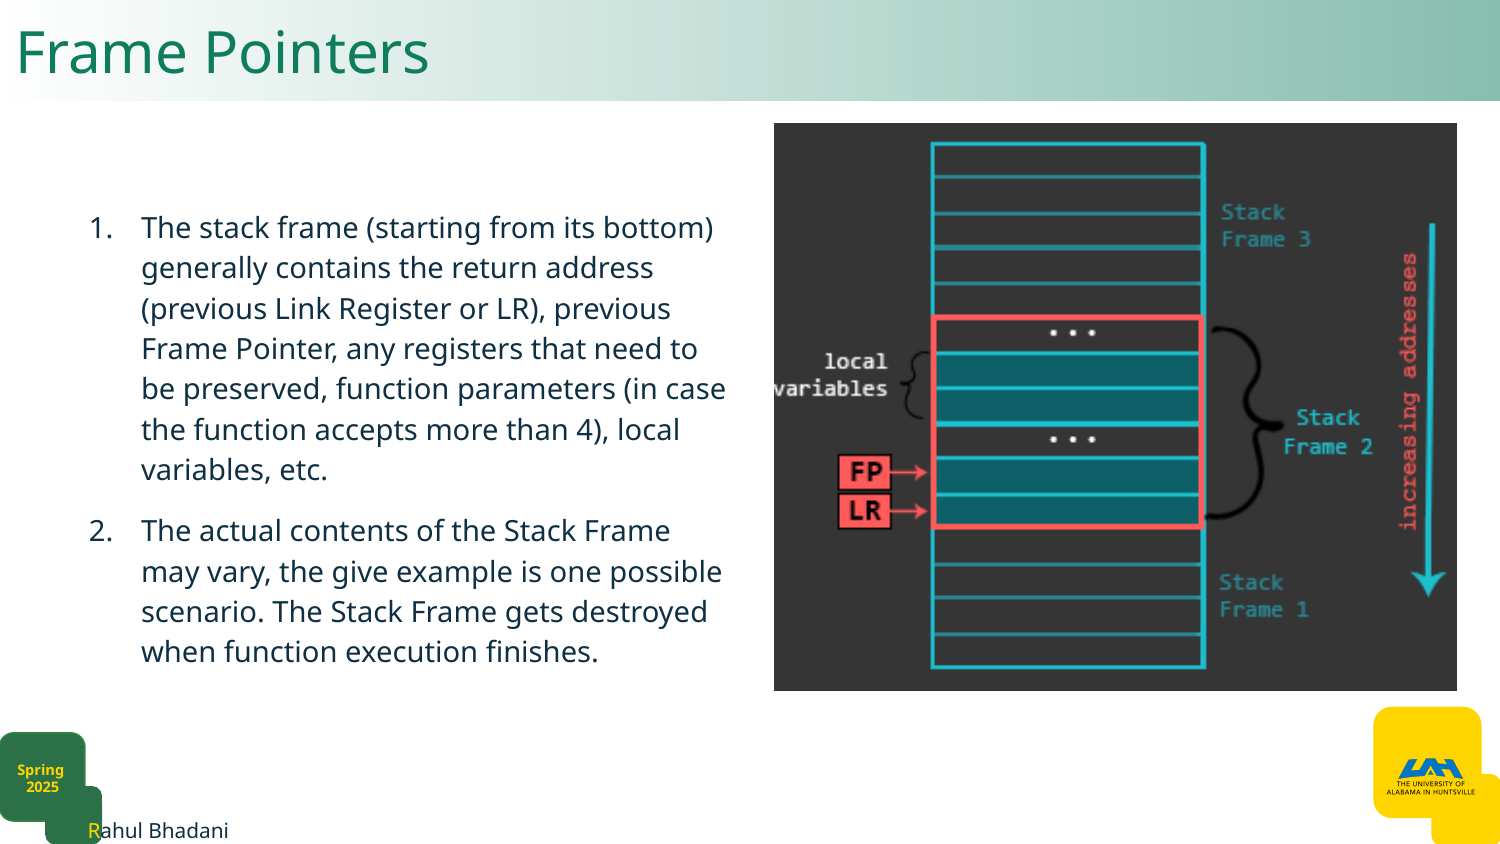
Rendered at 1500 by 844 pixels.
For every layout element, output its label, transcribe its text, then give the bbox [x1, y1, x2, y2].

title Frame Pointers [0, 0, 1500, 101]
picture [774, 123, 1457, 691]
picture [1386, 758, 1475, 795]
list The stack frame (starting from its bottom) generally contains the return address (previous Link Register or LR), previous Frame Pointer, any registers that need to be preserved, function parameters (in case the function accepts more than 4), local variables, etc. The actual contents of the Stack Frame may vary, the give example is one possible scenario. The Stack Frame gets destroyed when function execution finishes. [51, 189, 750, 750]
